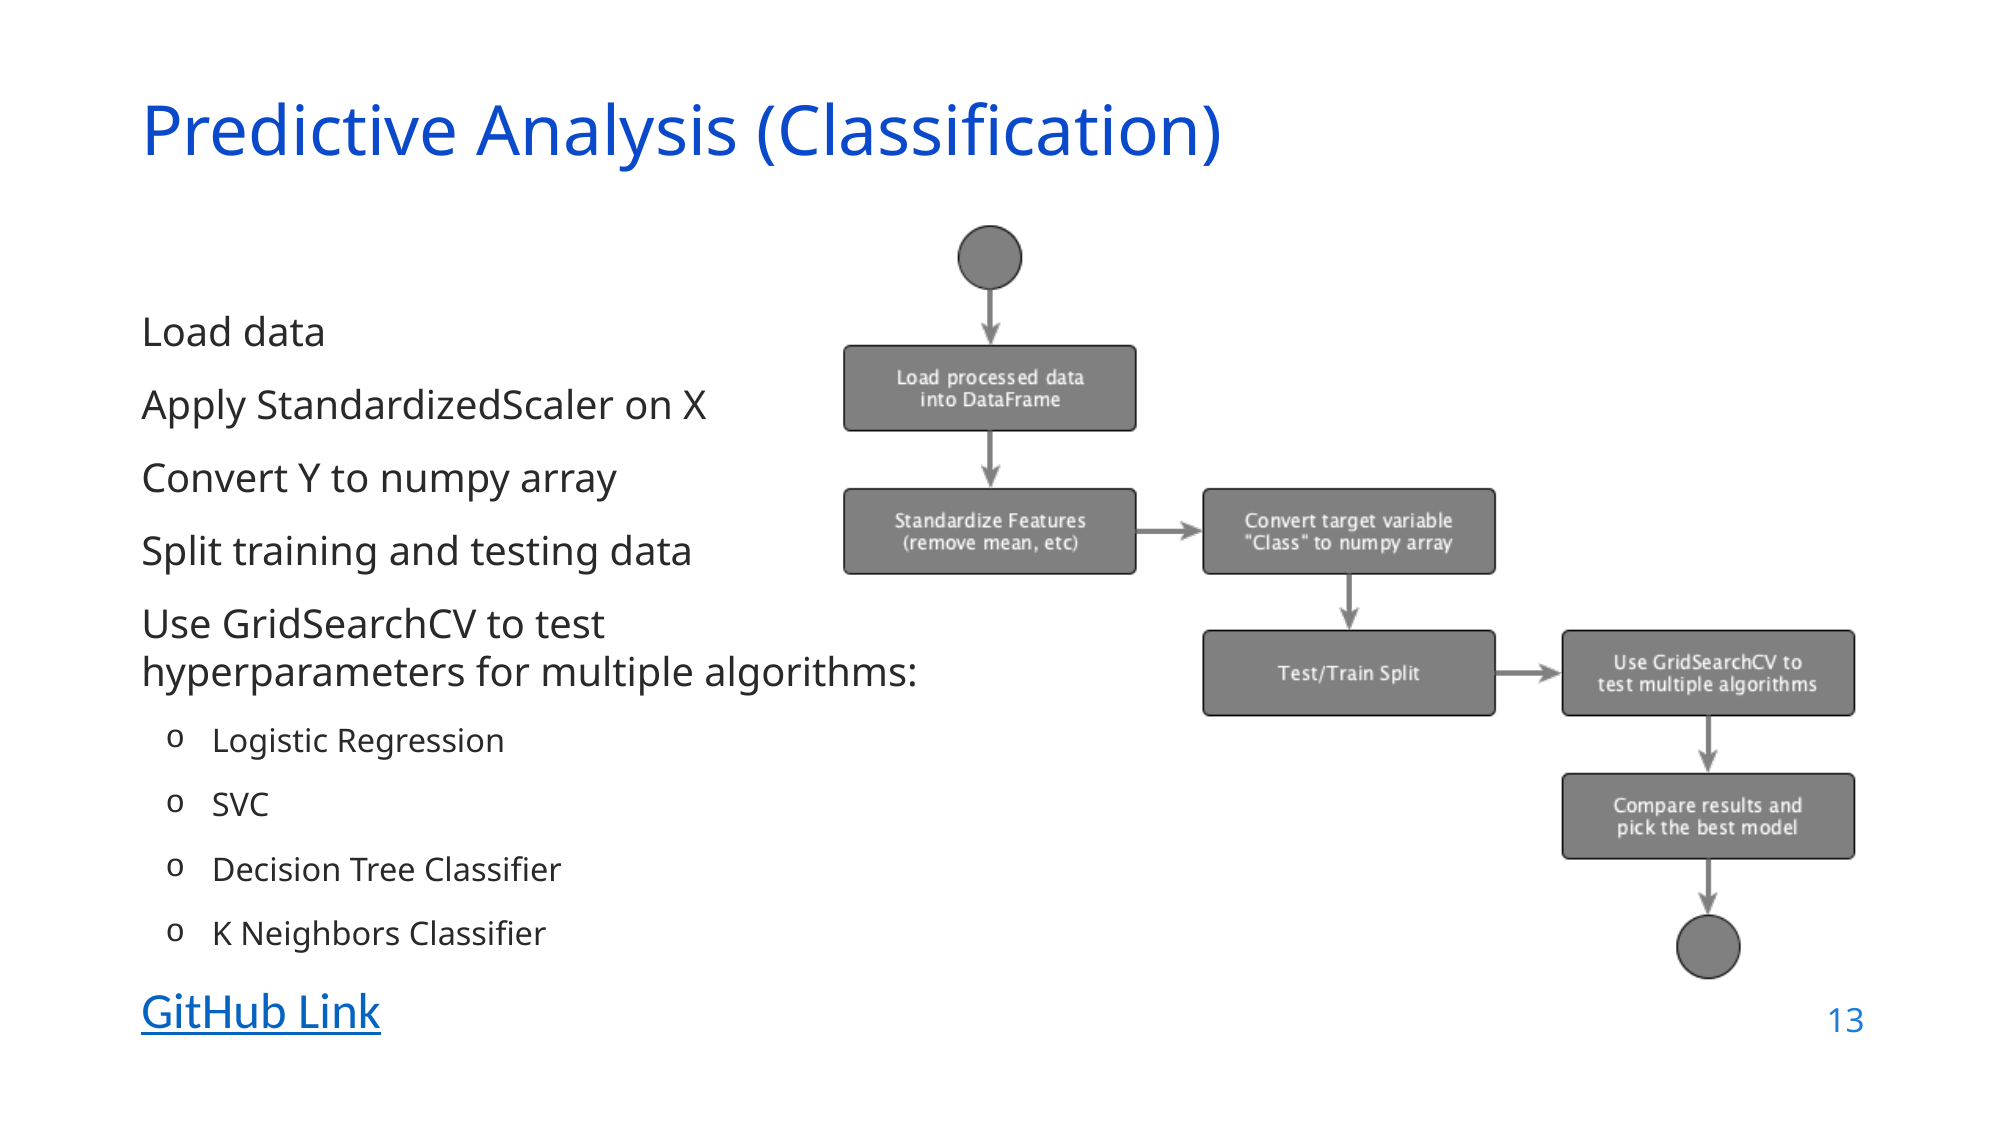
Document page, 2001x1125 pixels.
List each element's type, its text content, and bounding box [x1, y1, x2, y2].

list Load data Apply StandardizedScaler on X Convert Y to numpy array Split training and testing data Use GridSearchCV to test hyperparameters for multiple algorithms: Logistic Regression SVC Decision Tree Classifier K Neighbors Classifier GitHub Link [126, 299, 965, 1059]
picture [820, 202, 1879, 1003]
text_box Predictive Analysis (Classification) [126, 88, 1852, 179]
slide_number 13 [1429, 988, 1880, 1055]
